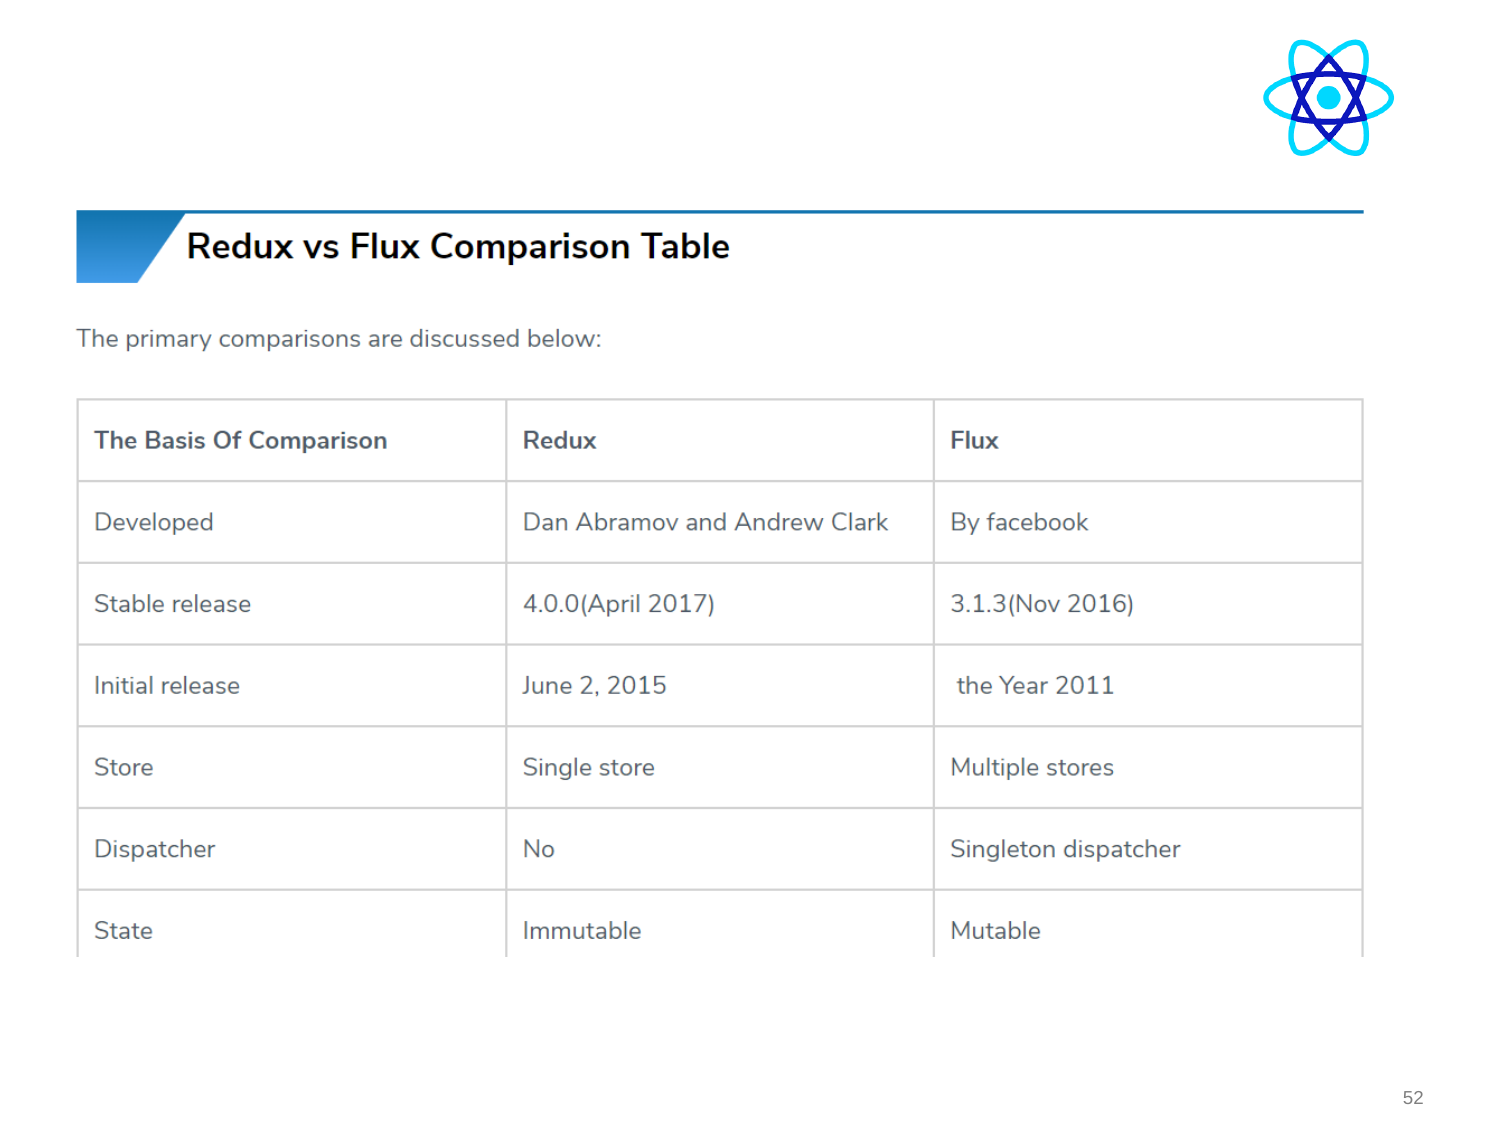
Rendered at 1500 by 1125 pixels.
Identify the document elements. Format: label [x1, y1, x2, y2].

picture [49, 168, 1375, 957]
picture [1262, 38, 1395, 157]
